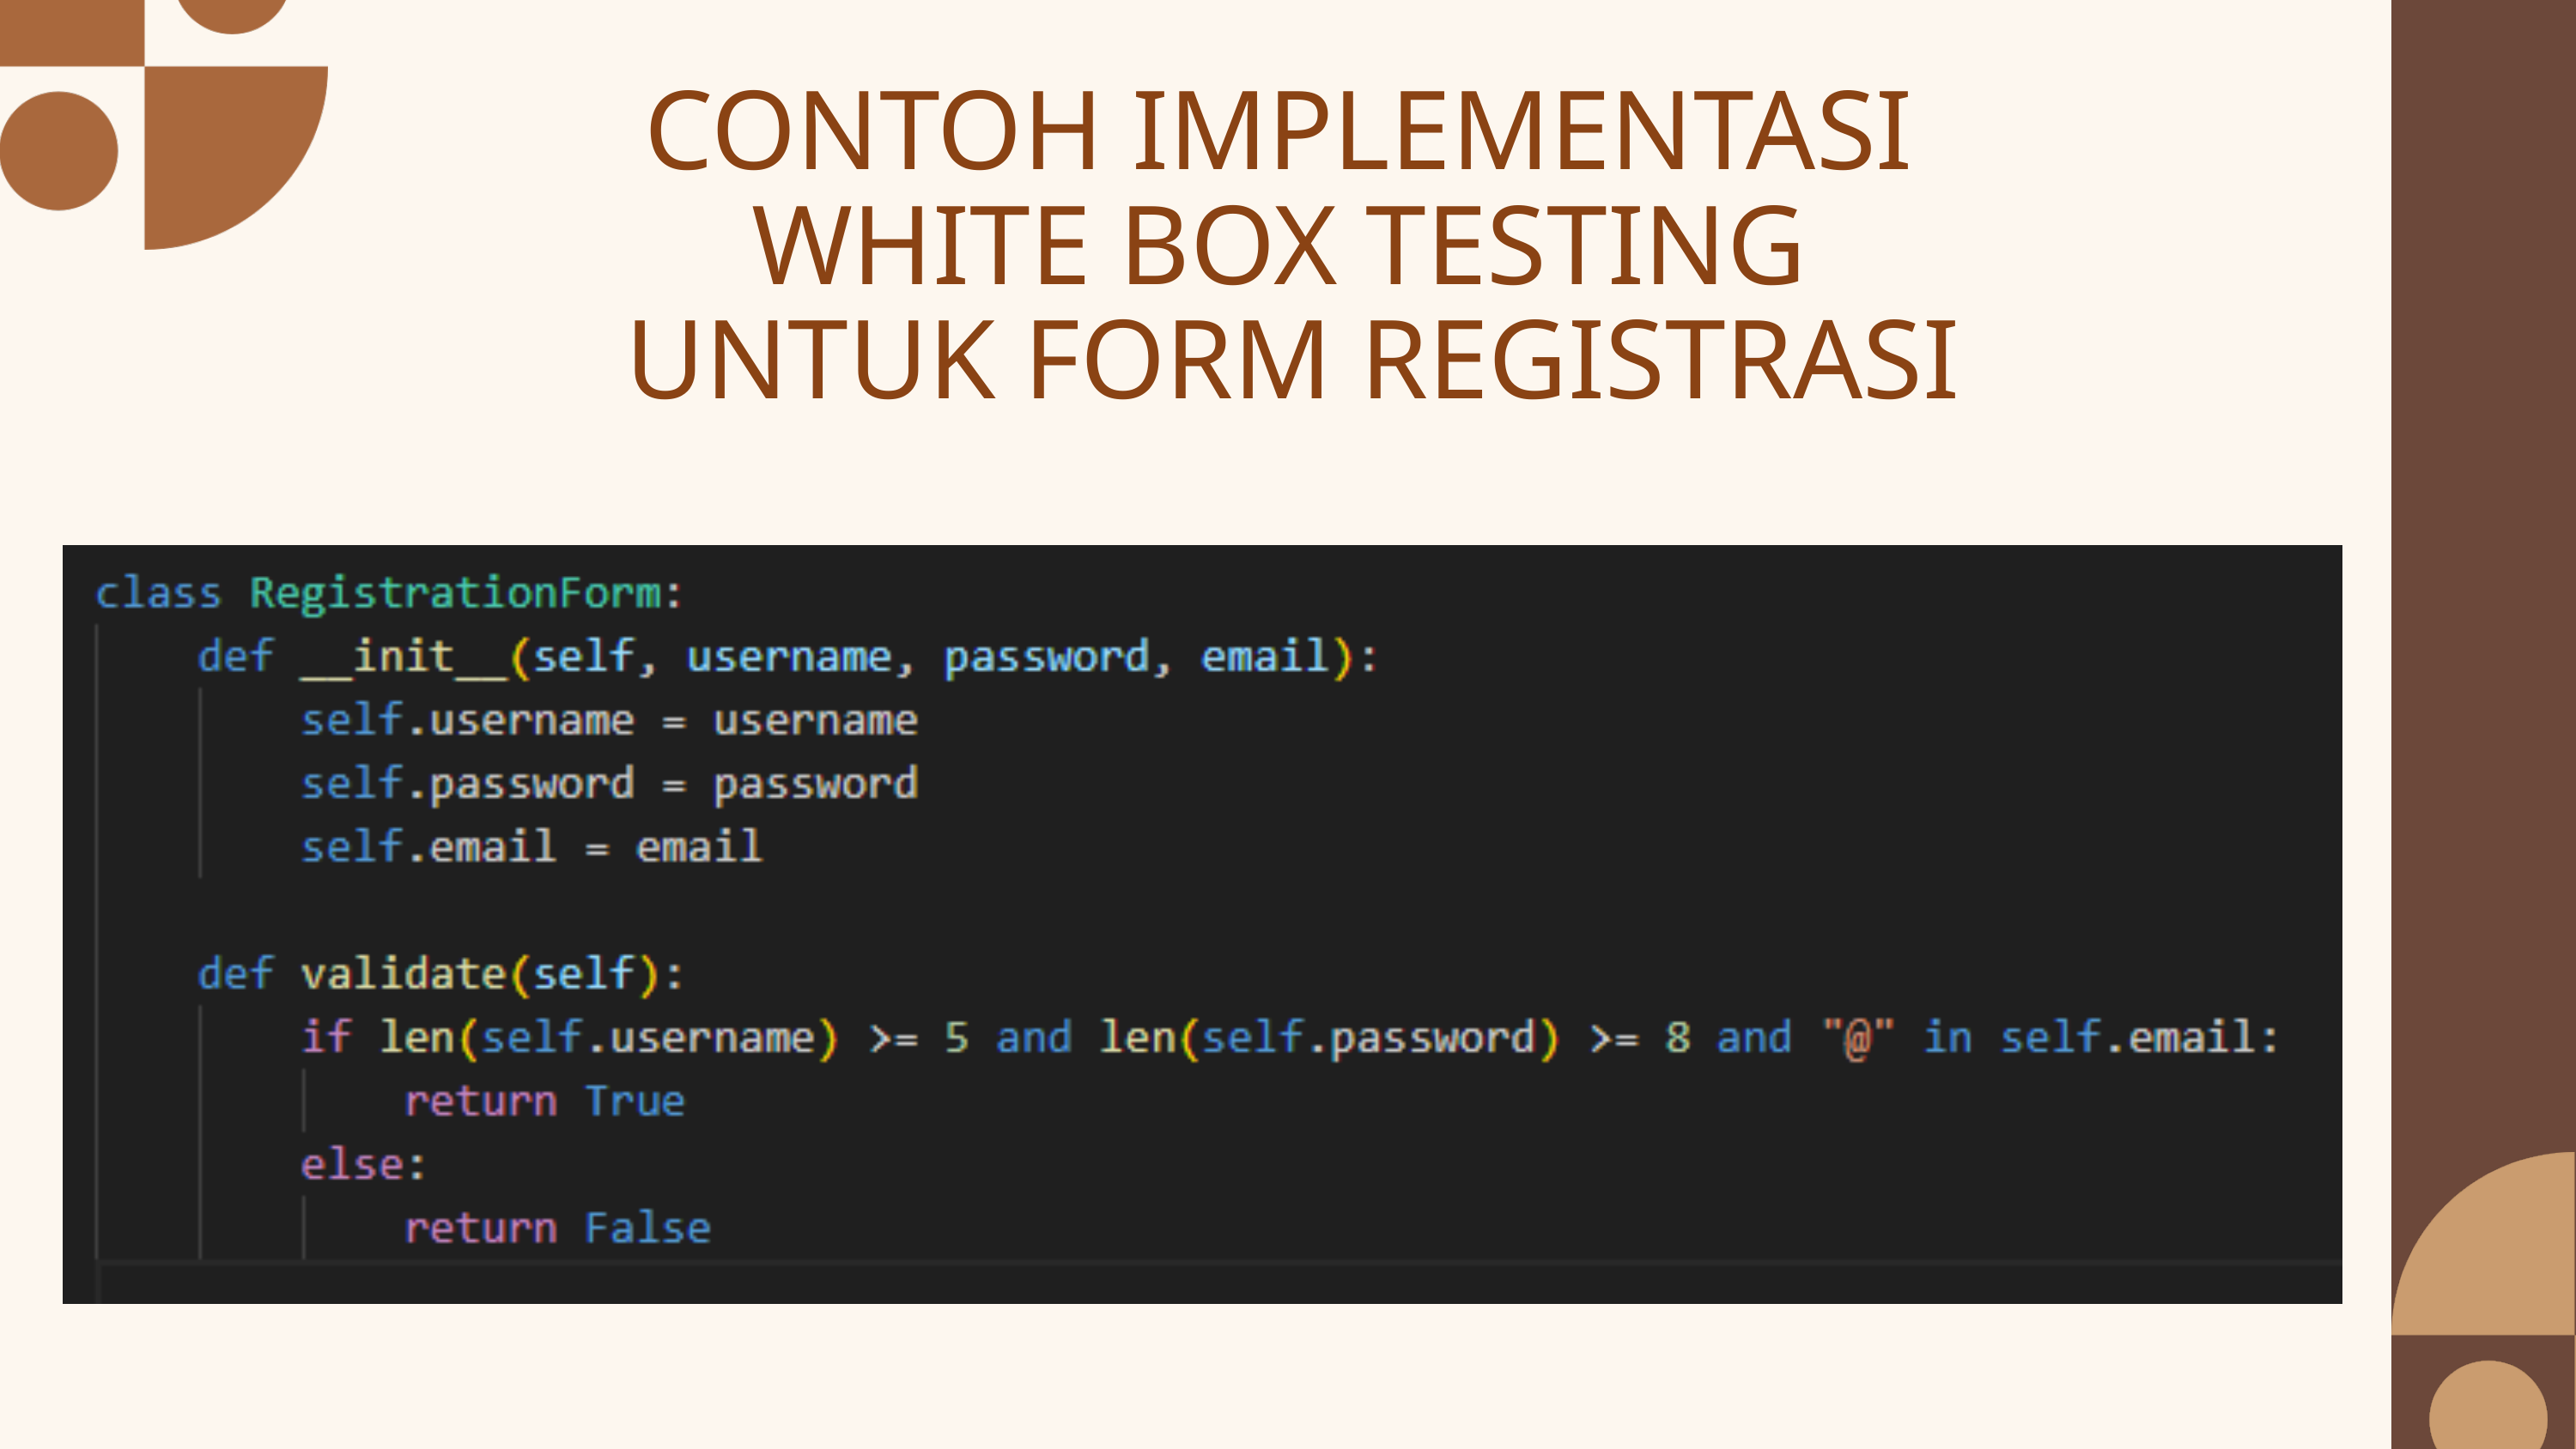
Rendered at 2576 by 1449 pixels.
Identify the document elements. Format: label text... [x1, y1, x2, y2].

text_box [2391, 0, 2576, 1449]
text_box [63, 545, 2342, 1304]
text_box CONTOH IMPLEMENTASI WHITE BOX TESTING UNTUK FORM REGISTRASI [327, 76, 2258, 536]
text_box [0, 0, 328, 250]
